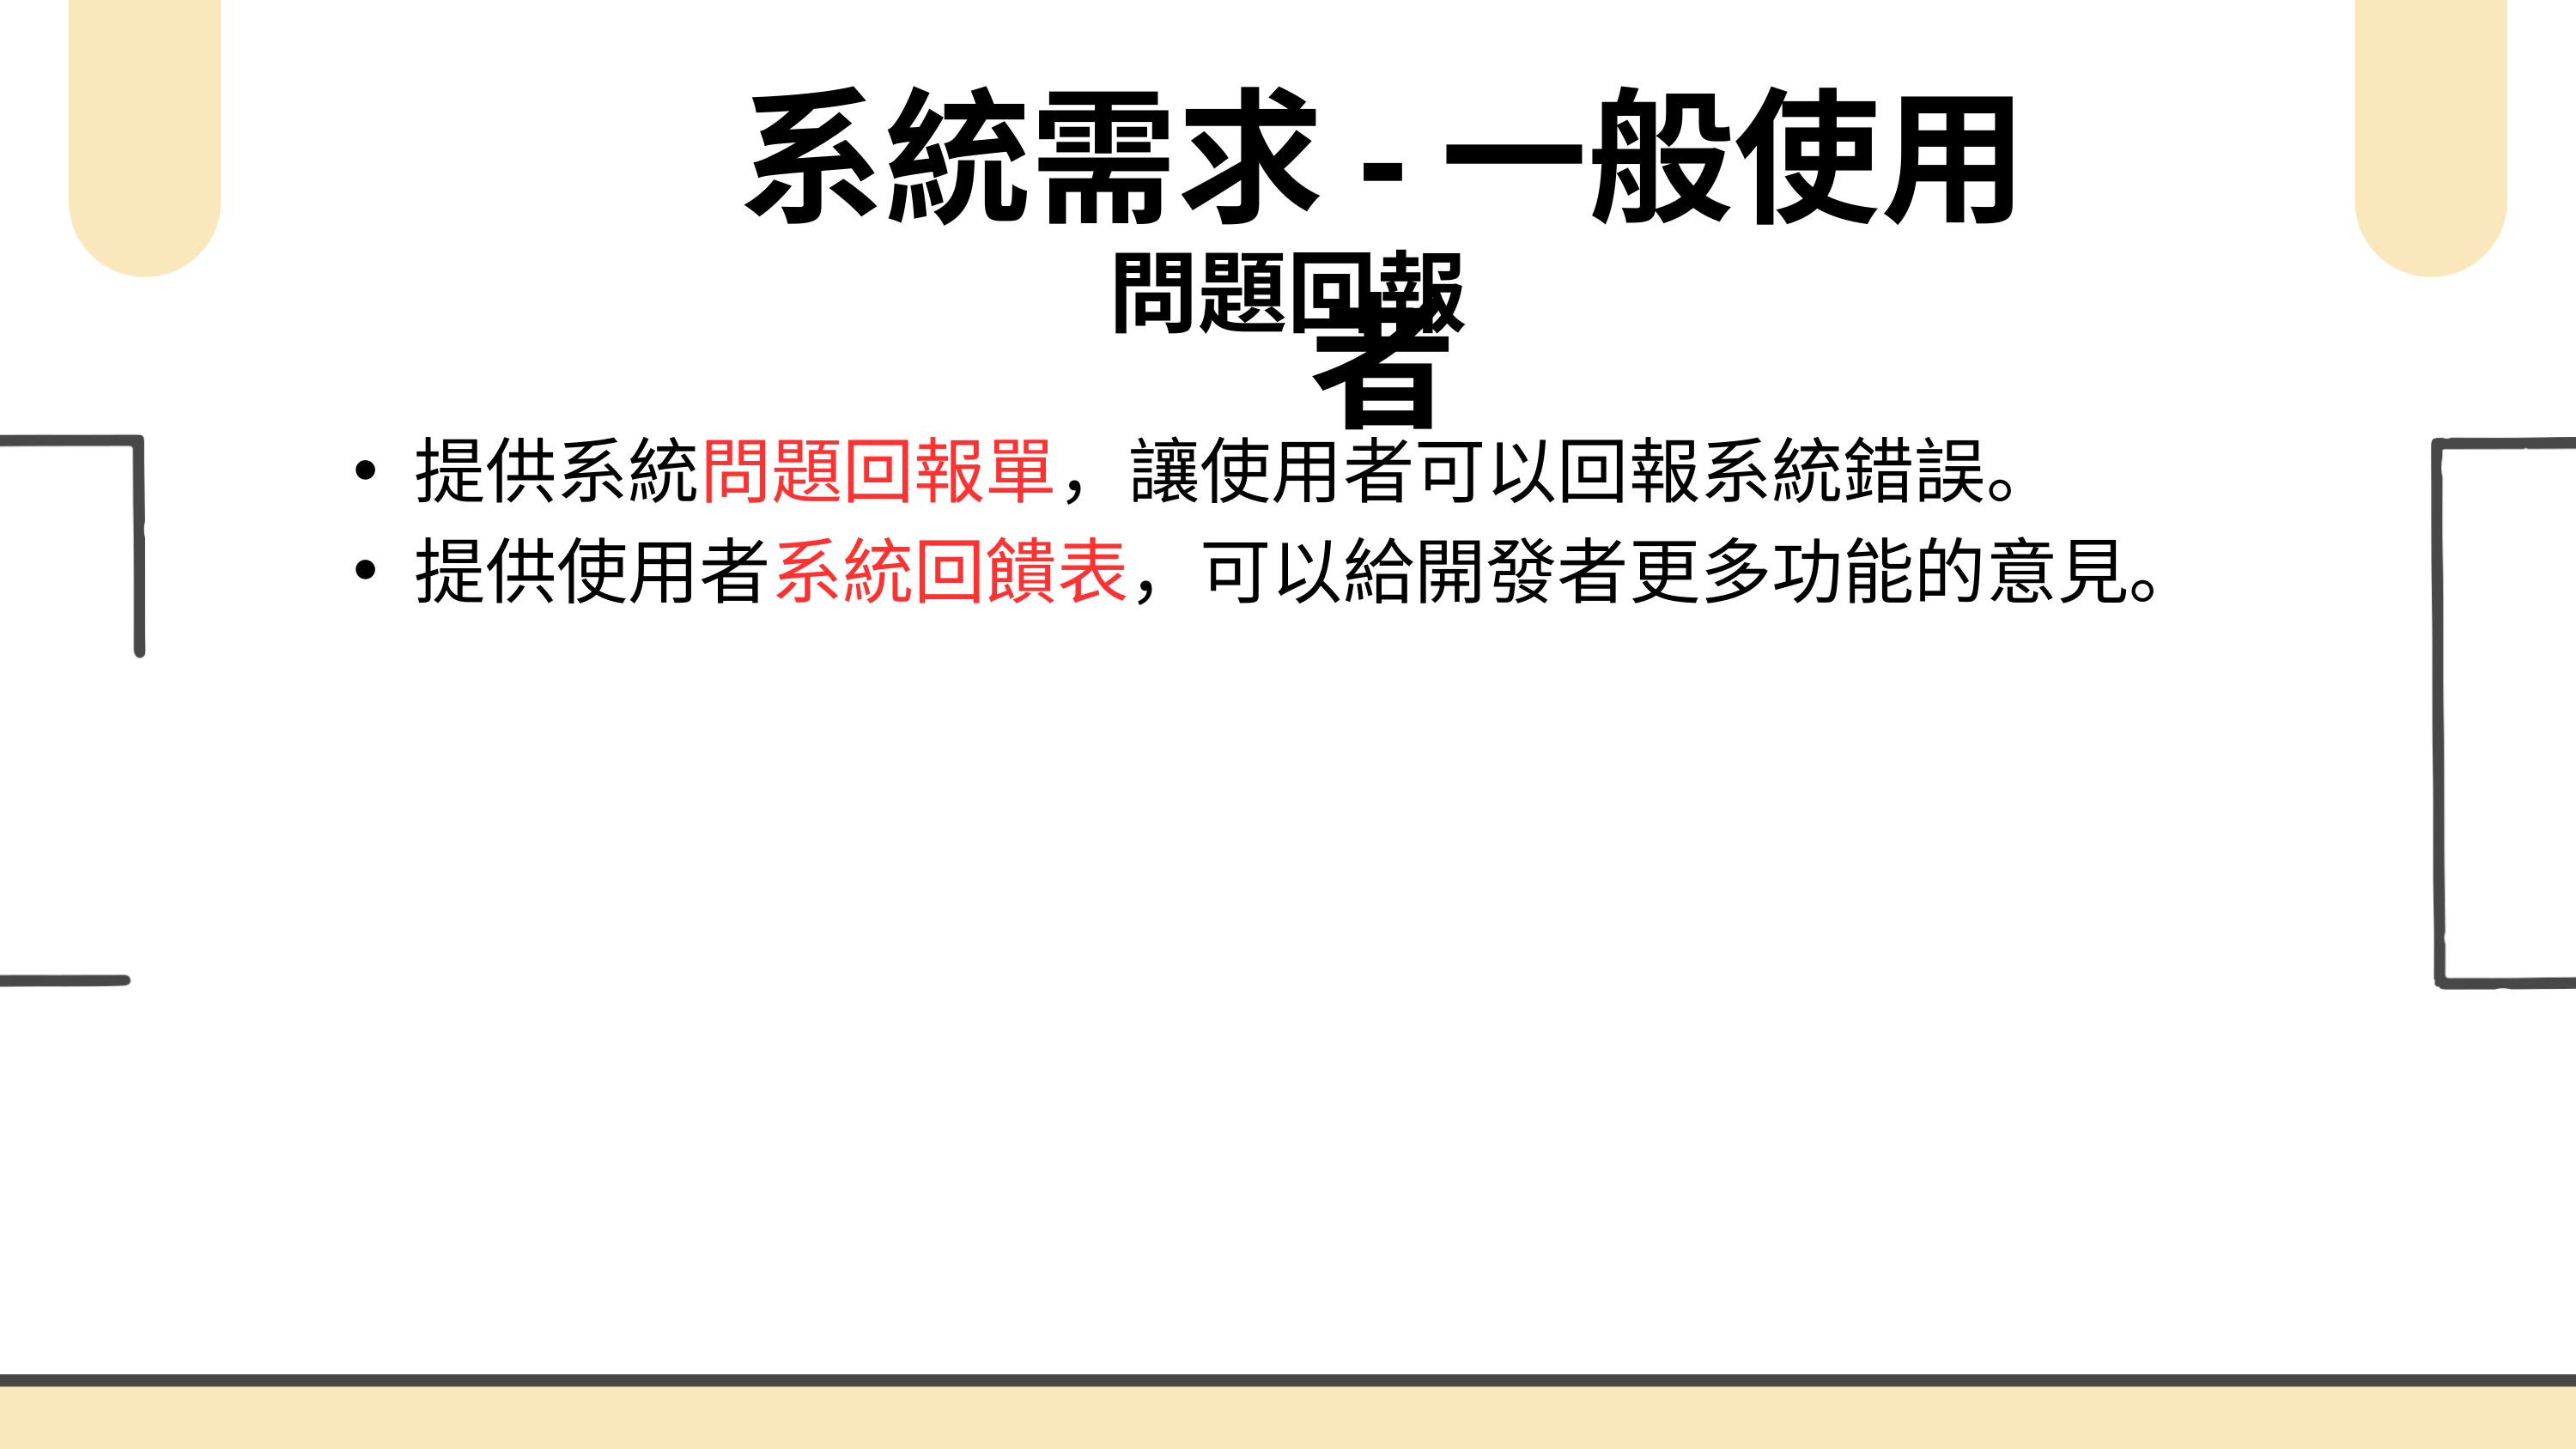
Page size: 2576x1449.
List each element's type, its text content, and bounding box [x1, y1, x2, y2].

text_box [0, 434, 146, 990]
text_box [2354, 0, 2508, 277]
text_box 系統需求-一般使用者 [686, 35, 2080, 446]
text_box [0, 1379, 2576, 1449]
text_box [2431, 434, 2576, 990]
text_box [68, 0, 222, 277]
text_box 提供系統問題回報單，讓使用者可以回報系統錯誤。 提供使用者系統回饋表，可以給開發者更多功能的意見。 [292, 411, 2284, 712]
